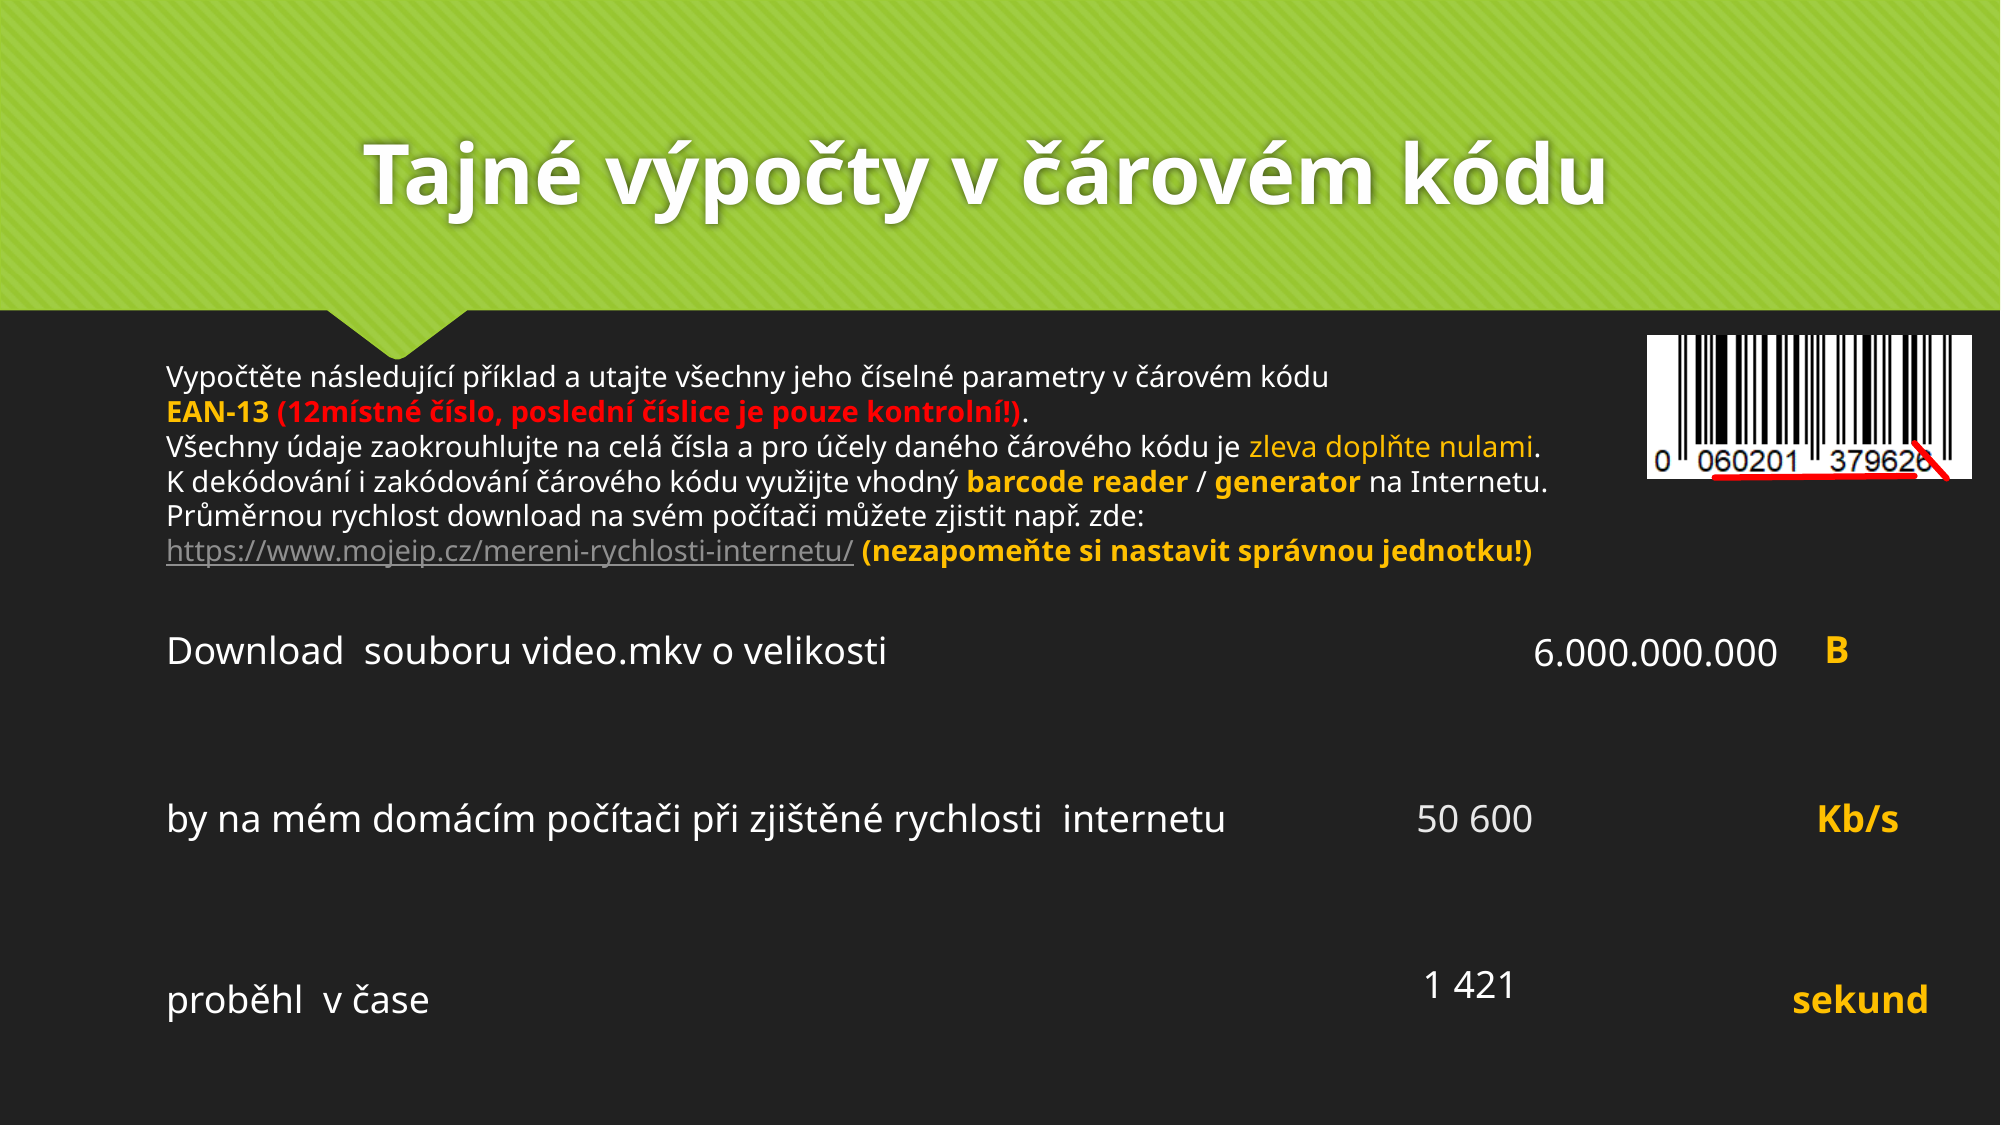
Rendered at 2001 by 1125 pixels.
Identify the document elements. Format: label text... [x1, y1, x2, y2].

title Tajné výpočty v čárovém kódu [38, 69, 1936, 229]
picture [1647, 334, 1972, 479]
text_box Kb/s [1801, 787, 1923, 848]
text_box Download souboru video.mkv o velikosti [151, 619, 1129, 680]
text_box by na mém domácím počítači při zjištěné rychlosti internetu [151, 787, 1301, 848]
text_box Vypočtěte následující příklad a utajte všechny jeho číselné parametry v čárovém kódu EAN-13 (12místné číslo, poslední číslice je pouze kontrolní!). Všechny údaje zaokrouhlujte na celá čísla a pro účely daného čárového kódu je zleva doplňte nulami. K dekódování i zakódování čárového kódu využijte vhodný barcode reader / generator na Internetu. Průměrnou rychlost download na svém počítači můžete zjistit např. zde: https://www.mojeip.cz/mereni-rychlosti-internetu/ (nezapomeňte si nastavit správnou jednotku!) [151, 350, 1852, 580]
text_box 6.000.000.000 [1518, 621, 2000, 682]
text_box 50 600 [1401, 787, 1636, 848]
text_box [1914, 442, 1947, 479]
text_box proběhl v čase [151, 968, 1301, 1029]
text_box 1 421 [1407, 953, 1710, 1014]
text_box sekund [1777, 968, 1947, 1029]
